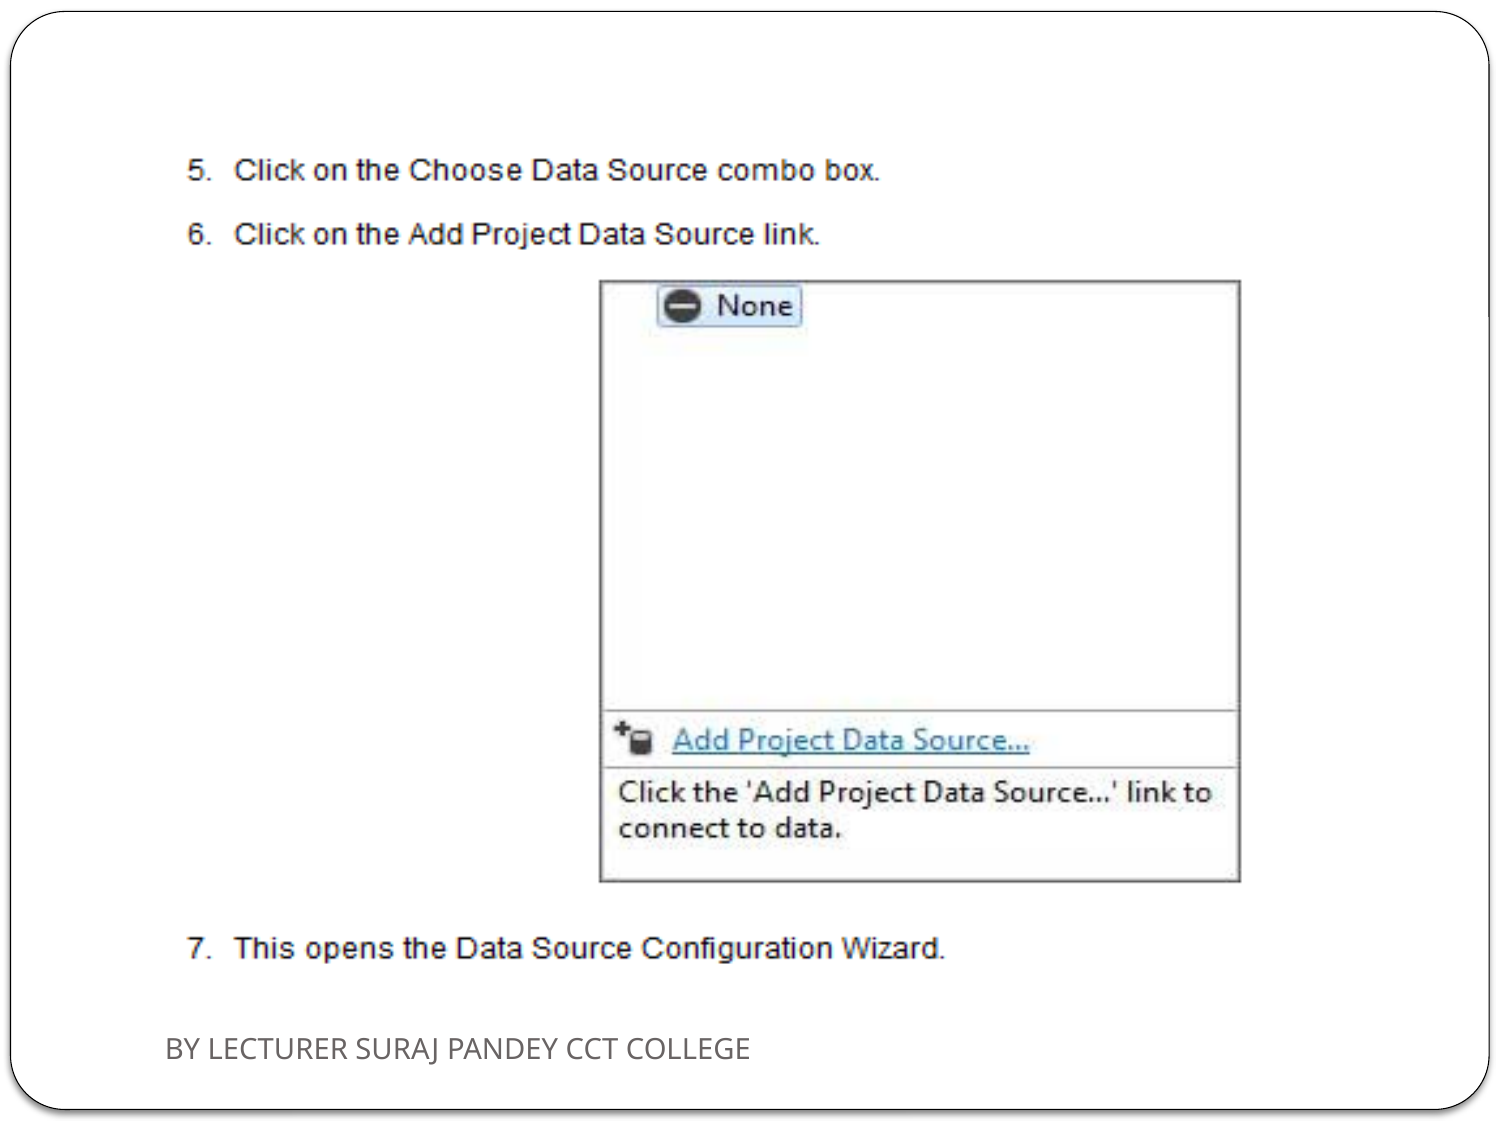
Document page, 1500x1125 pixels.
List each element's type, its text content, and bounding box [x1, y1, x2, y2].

footer BY LECTURER SURAJ PANDEY CCT COLLEGE [150, 1012, 800, 1088]
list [149, 124, 1276, 988]
